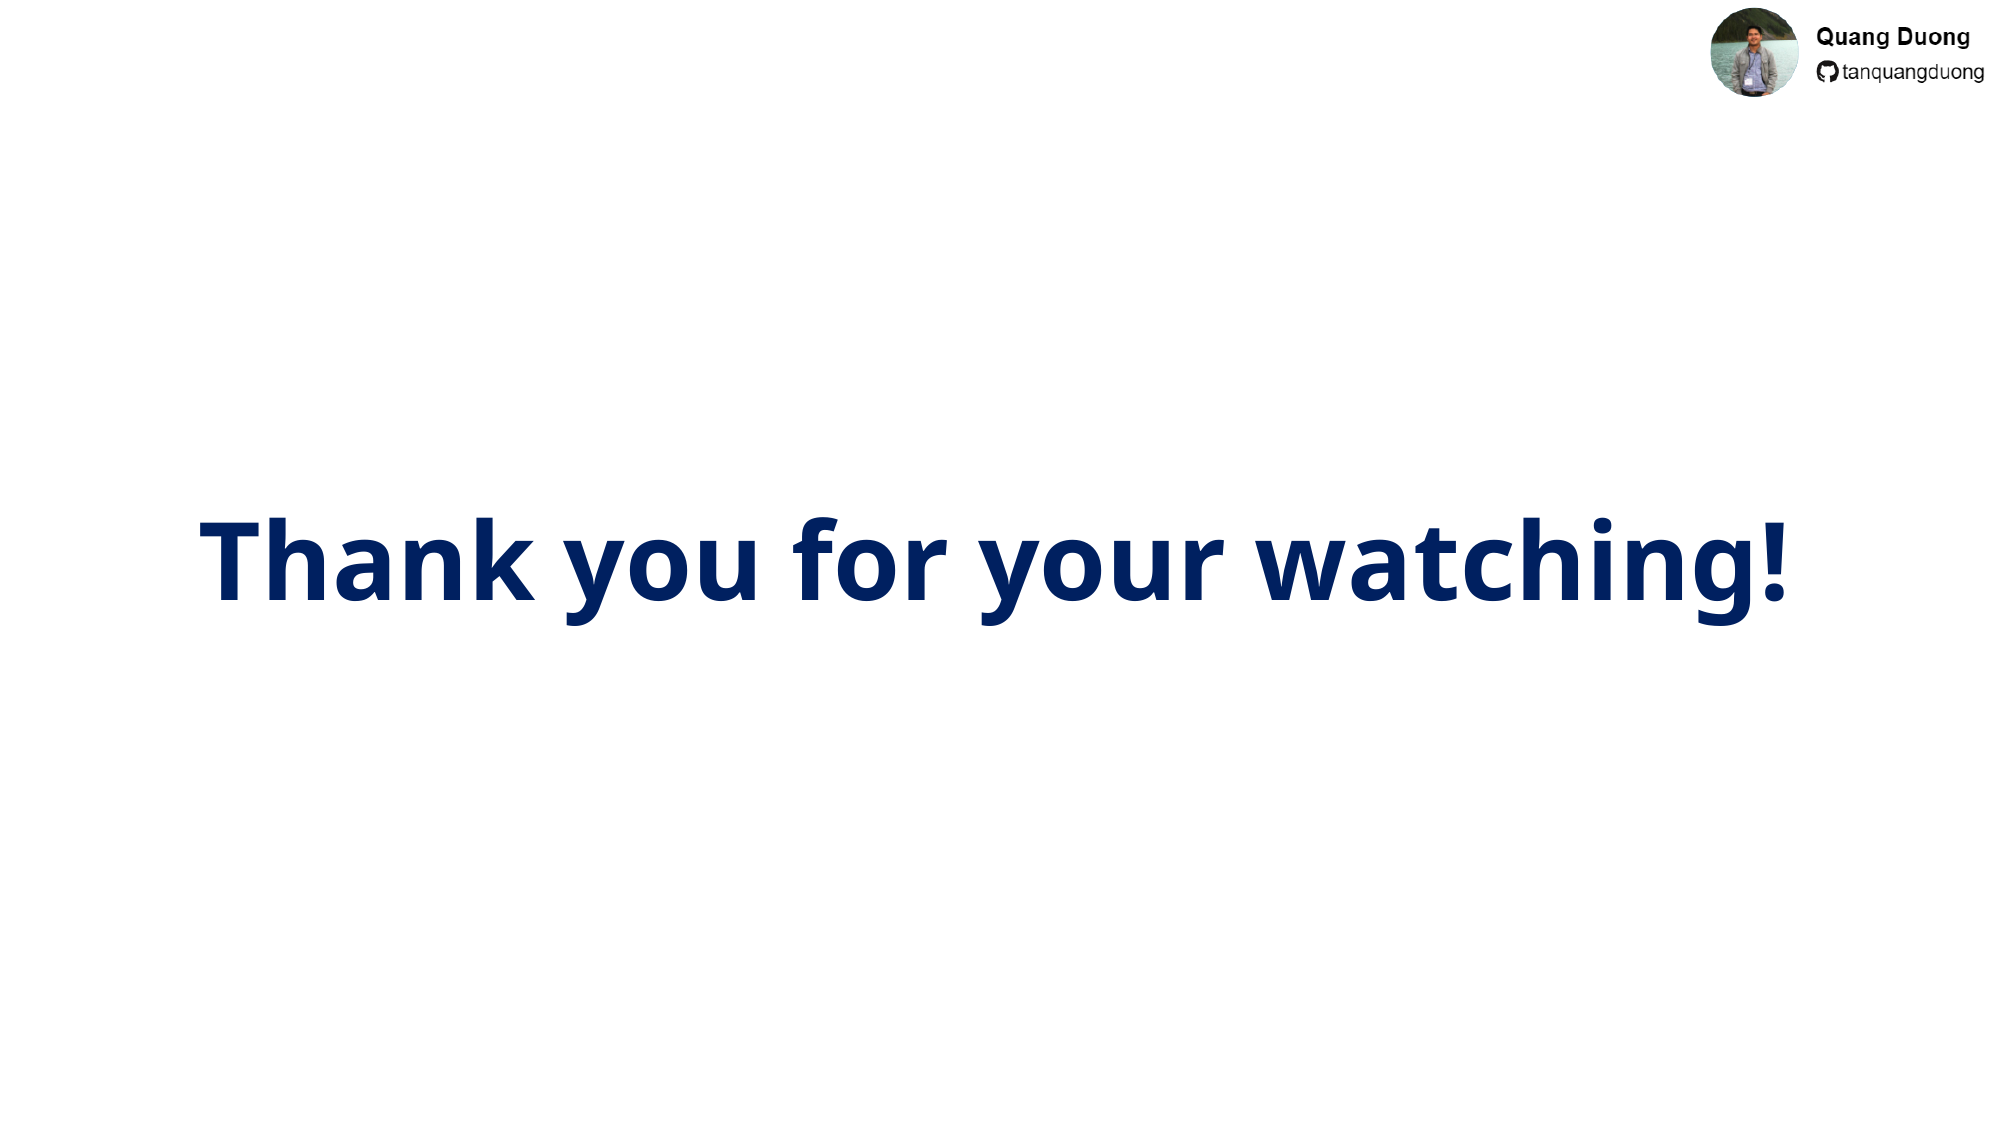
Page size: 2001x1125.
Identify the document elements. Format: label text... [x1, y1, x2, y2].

picture [1704, 6, 1986, 101]
text_box Thank you for your watching! [183, 493, 1817, 632]
